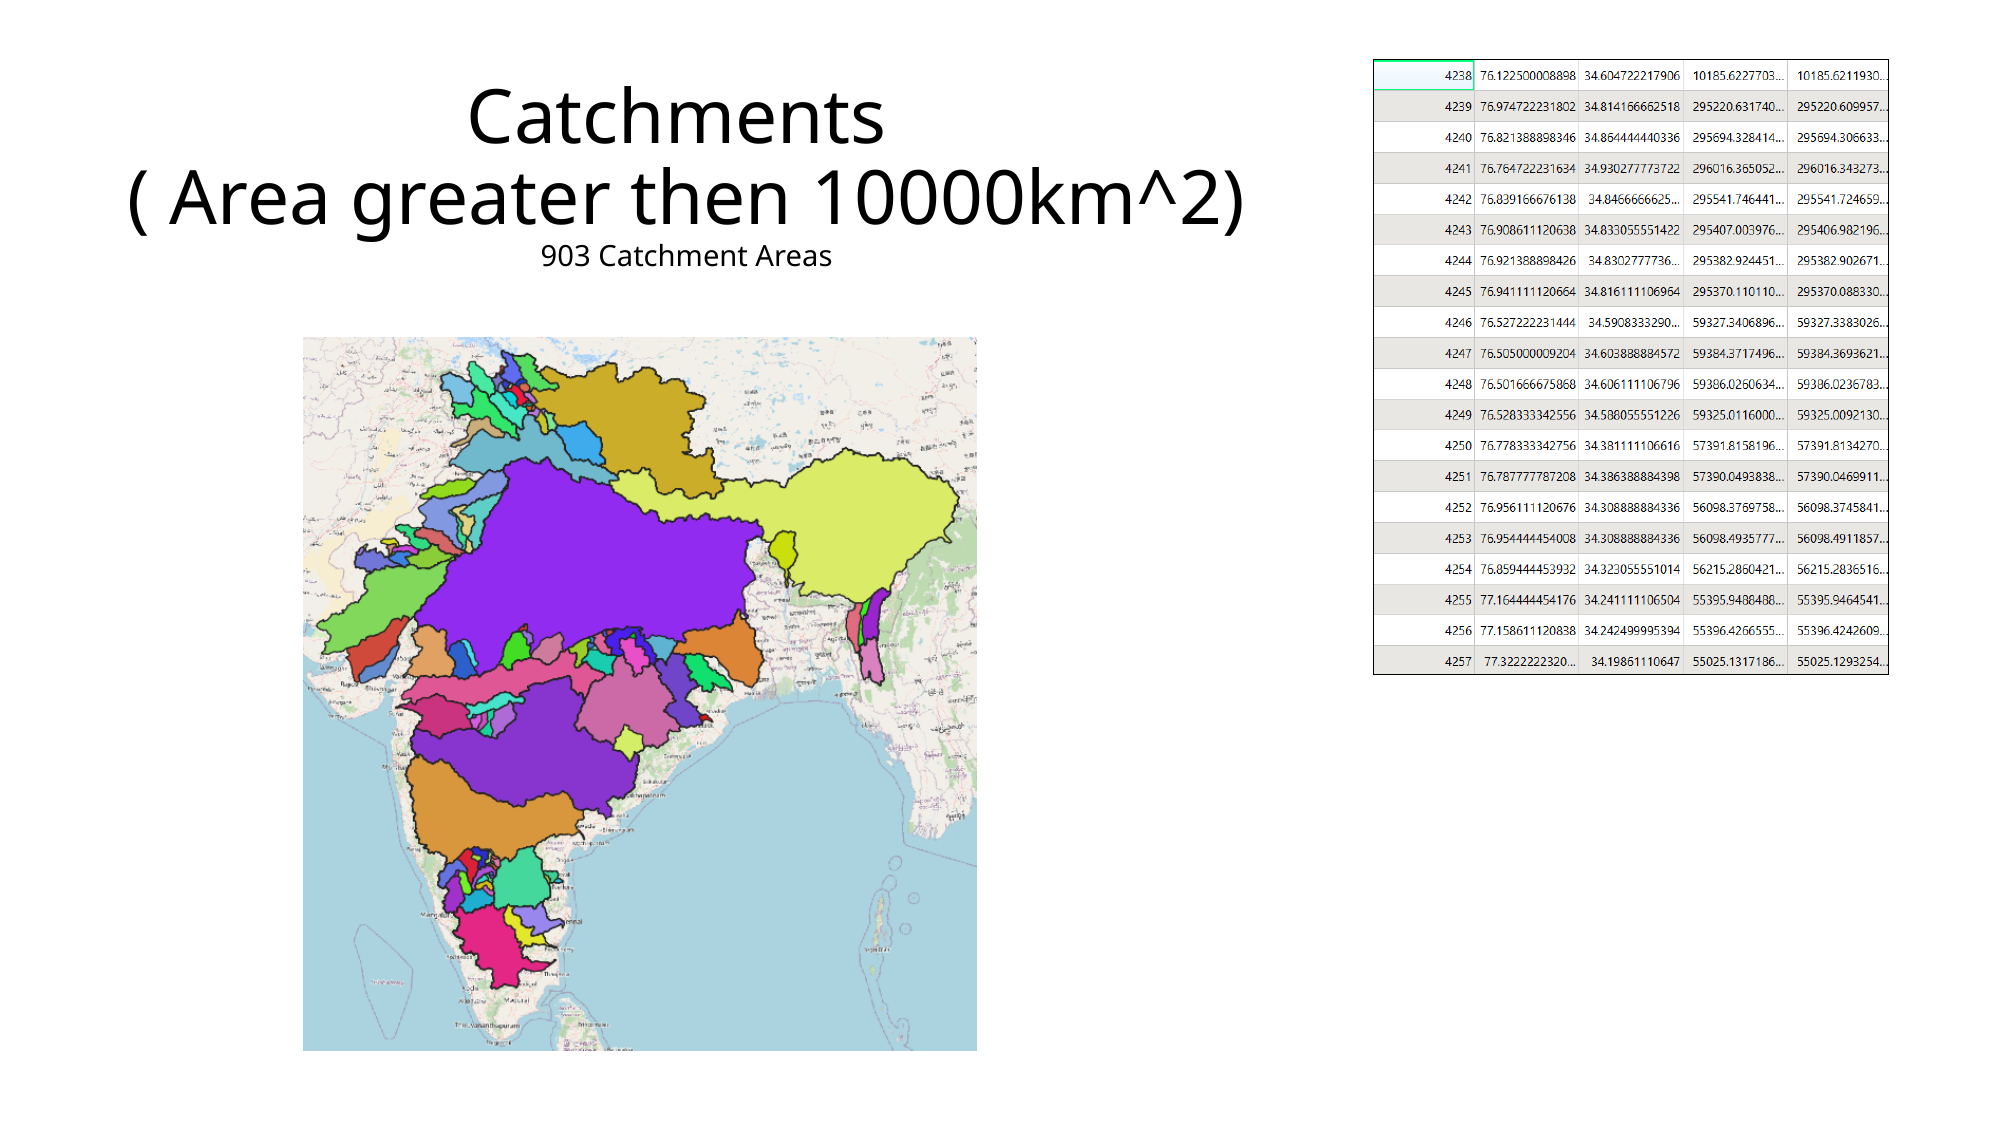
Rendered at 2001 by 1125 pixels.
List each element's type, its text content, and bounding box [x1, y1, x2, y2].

picture [1373, 59, 1889, 675]
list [303, 337, 977, 1052]
title Catchments ( Area greater then 10000km^2) 903 Catchment Areas [0, 28, 1374, 324]
